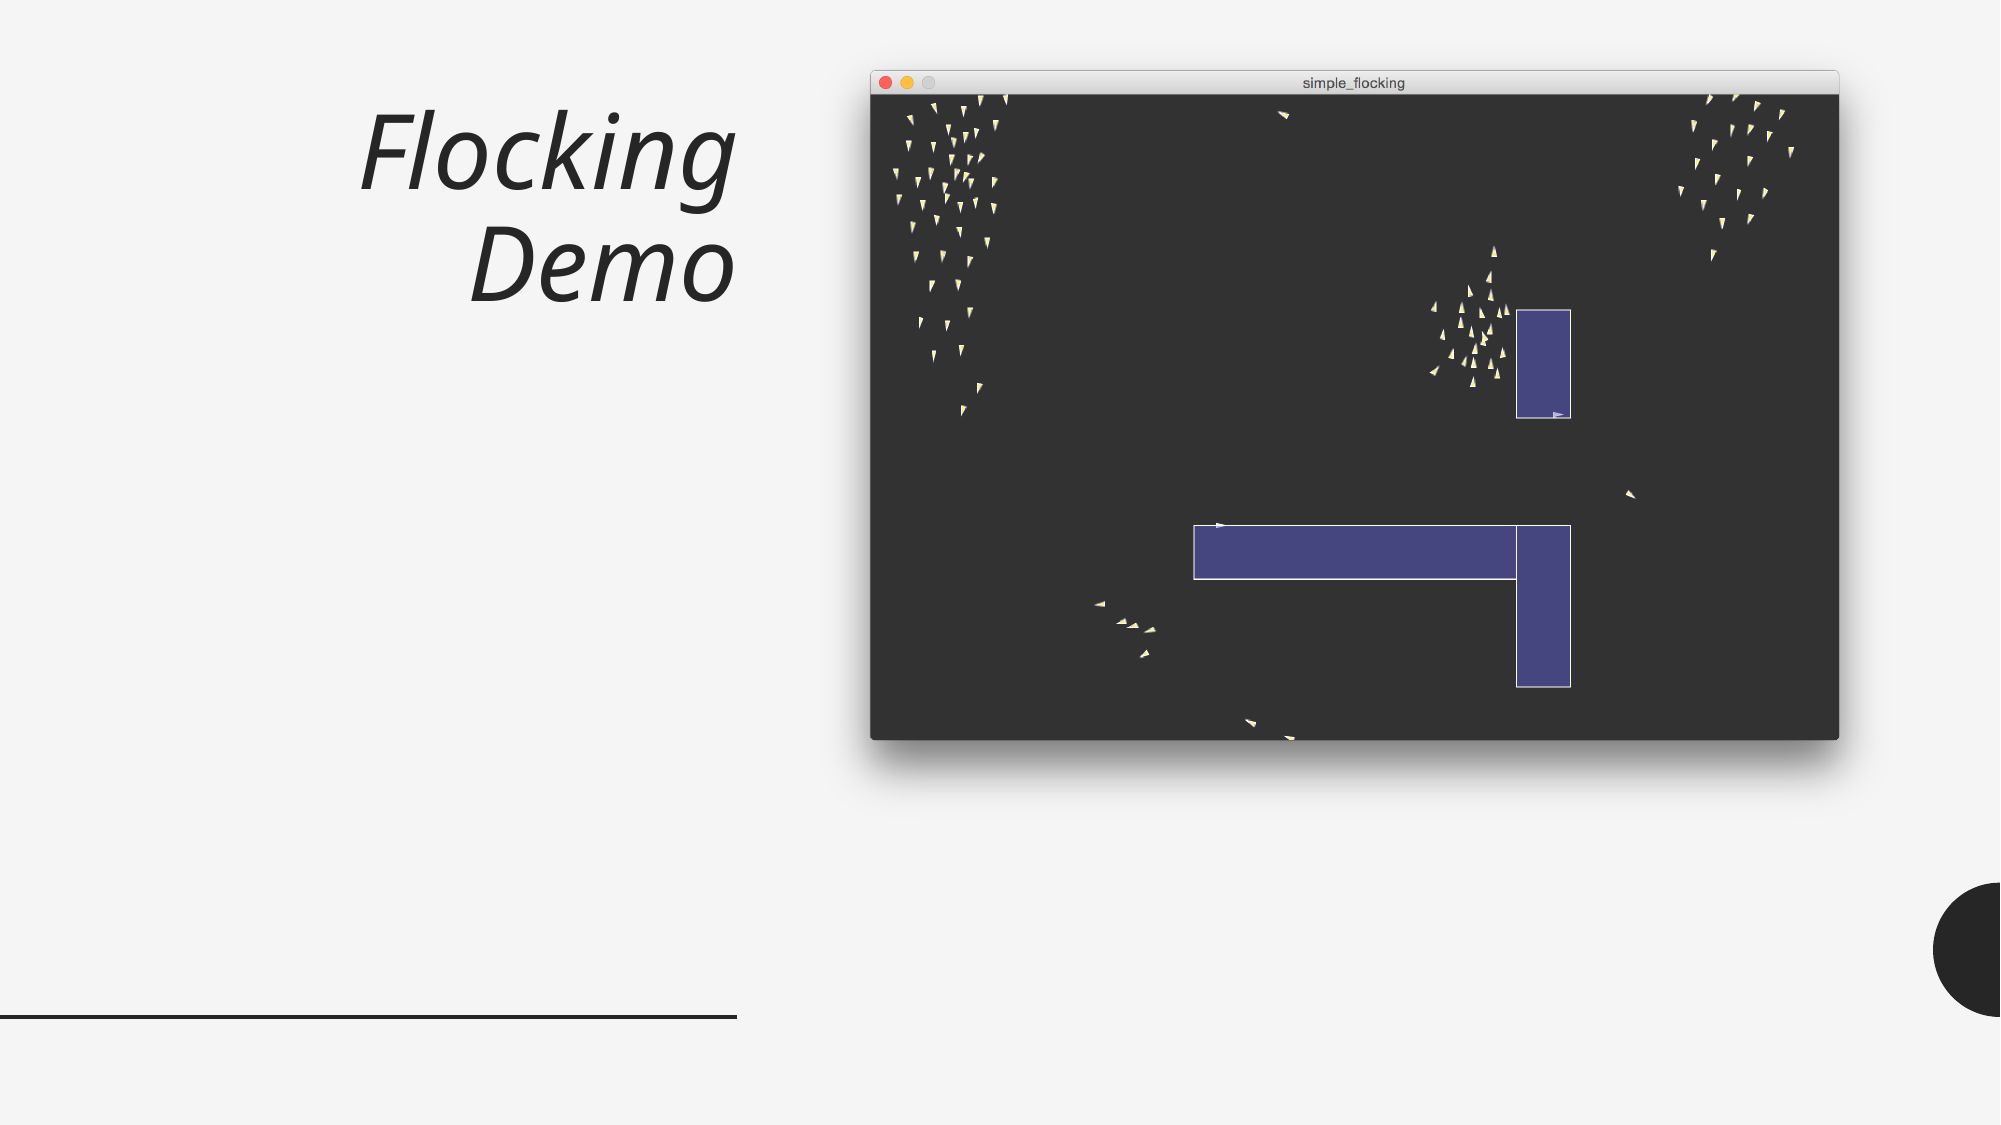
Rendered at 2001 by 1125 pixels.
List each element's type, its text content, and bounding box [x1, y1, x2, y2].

title Flocking Demo [125, 91, 754, 905]
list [810, 36, 1899, 826]
